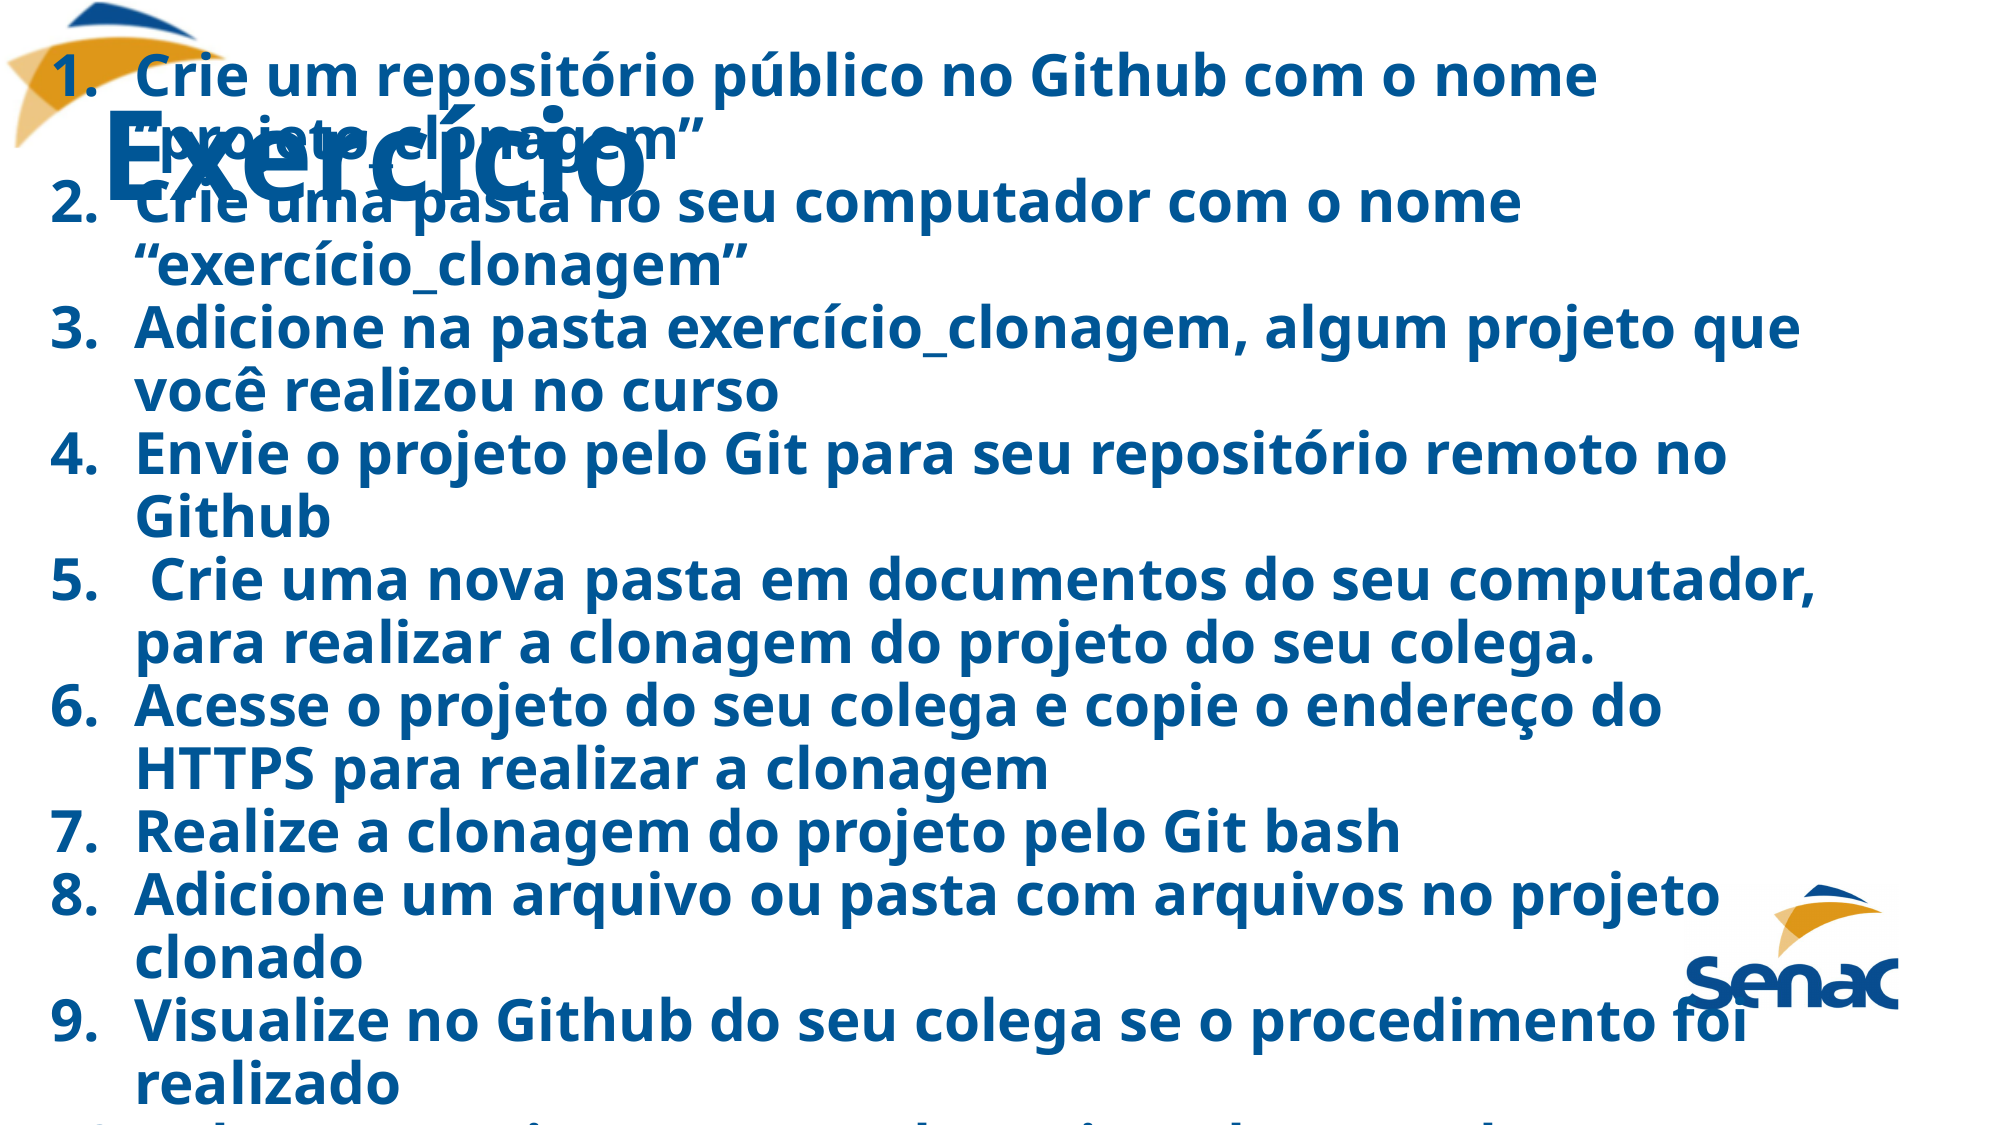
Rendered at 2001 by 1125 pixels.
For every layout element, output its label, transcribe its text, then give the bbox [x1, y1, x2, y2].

text_box Crie um repositório público no Github com o nome “projeto_clonagem” Crie uma pasta no seu computador com o nome “exercício_clonagem” Adicione na pasta exercício_clonagem, algum projeto que você realizou no curso Envie o projeto pelo Git para seu repositório remoto no Github Crie uma nova pasta em documentos do seu computador, para realizar a clonagem do projeto do seu colega. Acesse o projeto do seu colega e copie o endereço do HTTPS para realizar a clonagem Realize a clonagem do projeto pelo Git bash Adicione um arquivo ou pasta com arquivos no projeto clonado Visualize no Github do seu colega se o procedimento foi realizado Delete o arquivo ou pasta do projeto do seu colega e visualize se o procedimento foi realizado 1.1 [49, 555, 1850, 744]
text_box [1510, 1010, 1975, 1082]
title Exercício [100, 66, 1900, 255]
picture [0, 0, 232, 150]
